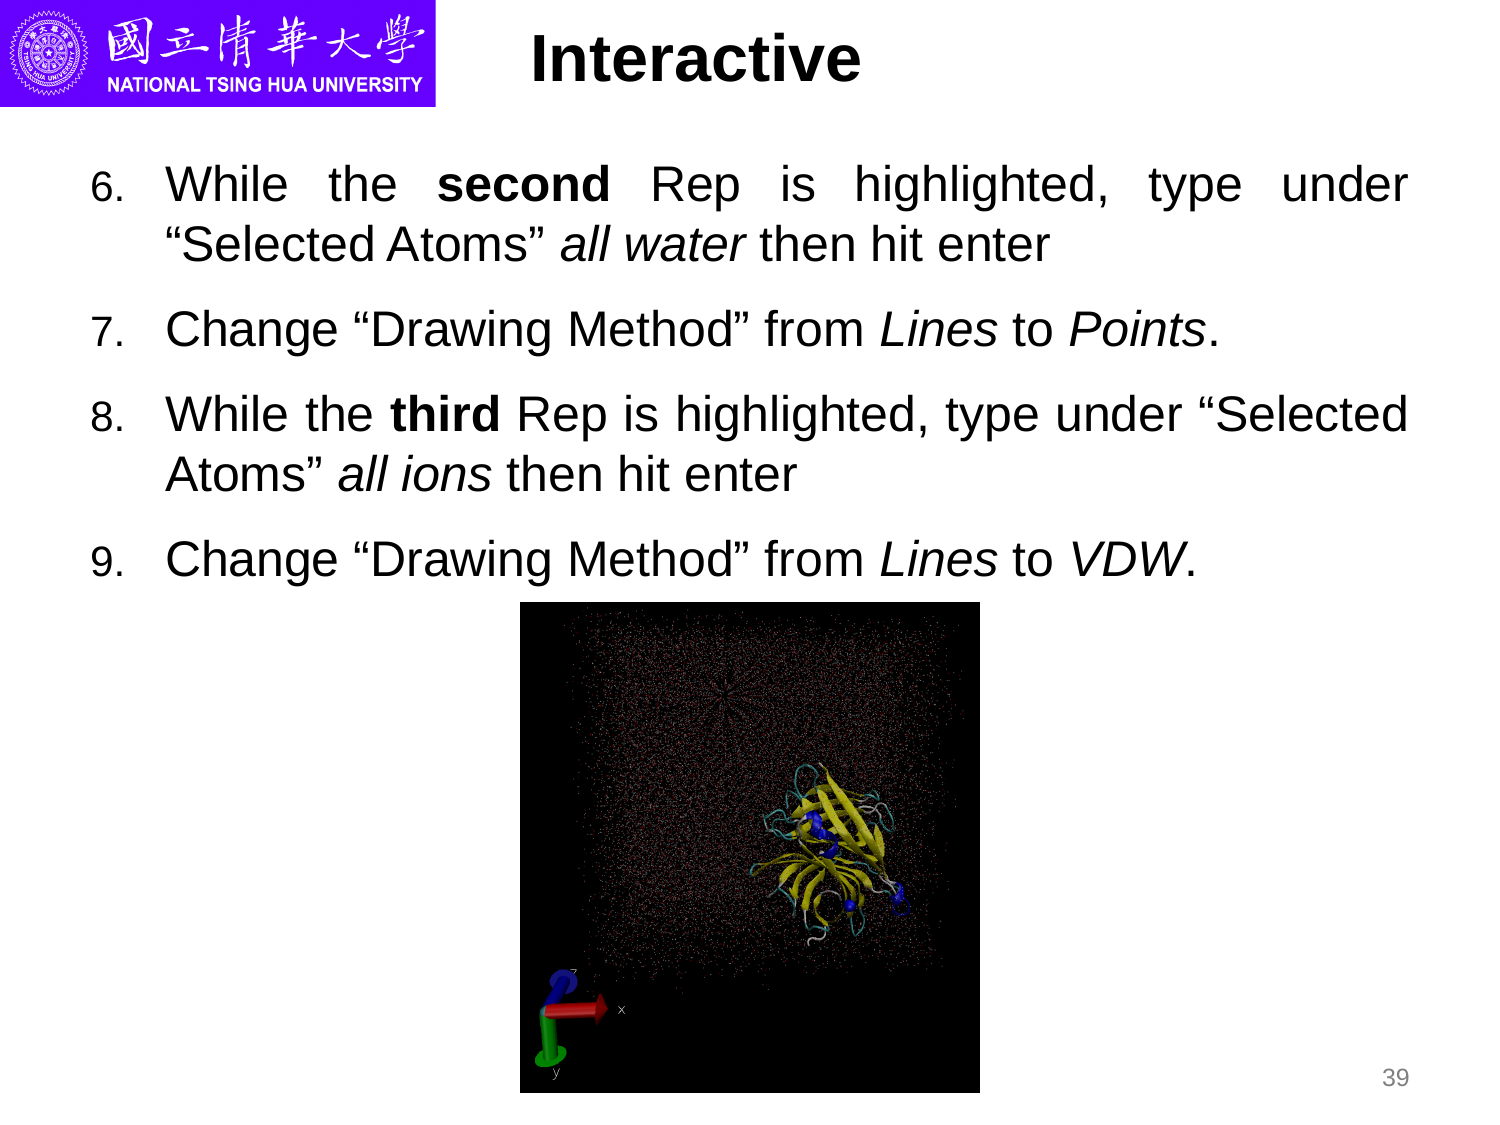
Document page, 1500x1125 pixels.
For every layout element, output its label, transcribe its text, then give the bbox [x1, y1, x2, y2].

picture [520, 601, 980, 1093]
slide_number 39 [1308, 1050, 1425, 1103]
list While the second Rep is highlighted, type under “Selected Atoms” all water then hit enter Change “Drawing Method” from Lines to Points. While the third Rep is highlighted, type under “Selected Atoms” all ions then hit enter Change “Drawing Method” from Lines to VDW. [75, 144, 1425, 1032]
picture [0, 0, 436, 107]
title Interactive [515, 0, 1425, 107]
